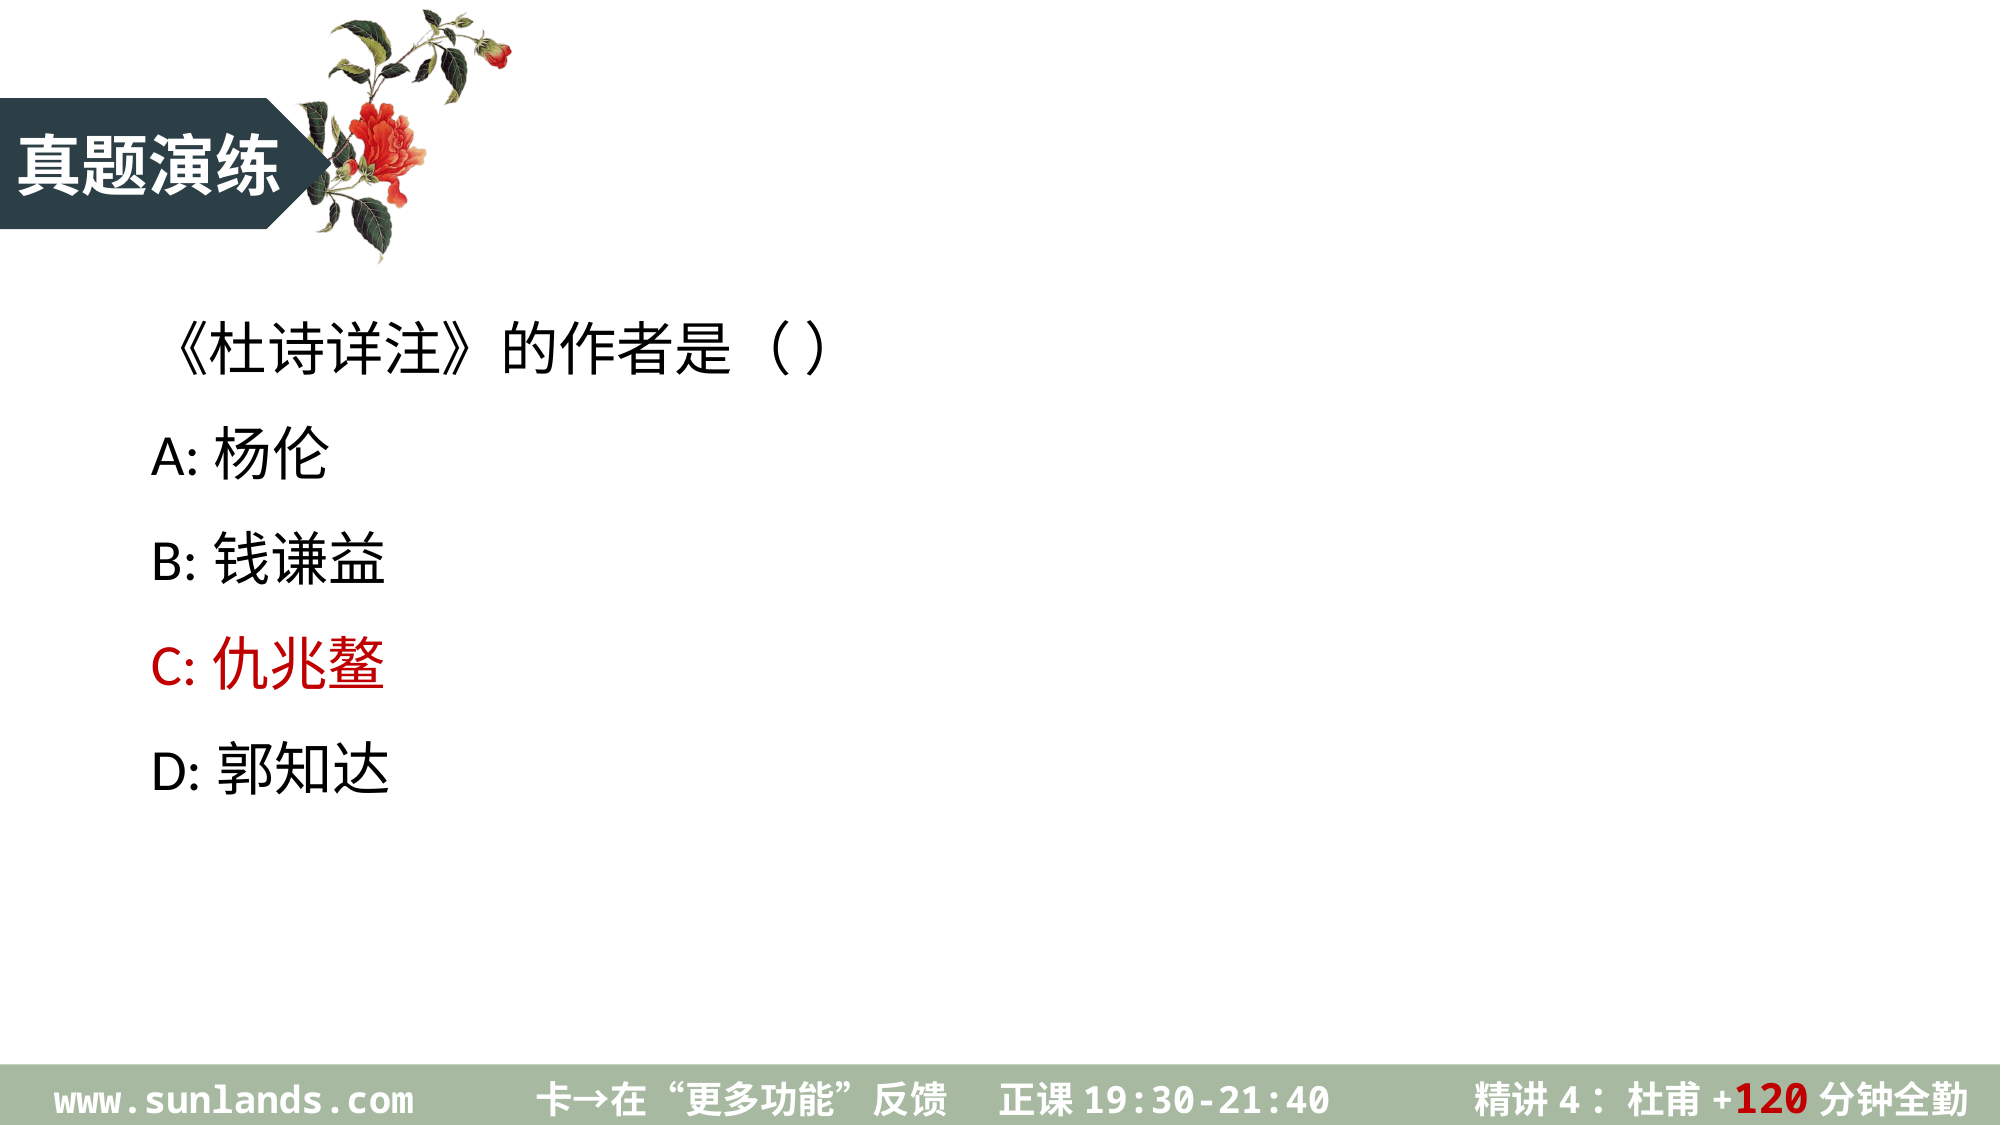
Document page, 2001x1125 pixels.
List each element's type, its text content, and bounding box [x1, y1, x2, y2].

text_box 《杜诗详注》的作者是（ ） A:杨伦 B:钱谦益 C:仇兆鳌 D:郭知达 [136, 269, 1908, 810]
picture [209, 0, 571, 289]
text_box 真题演练 [0, 98, 260, 230]
